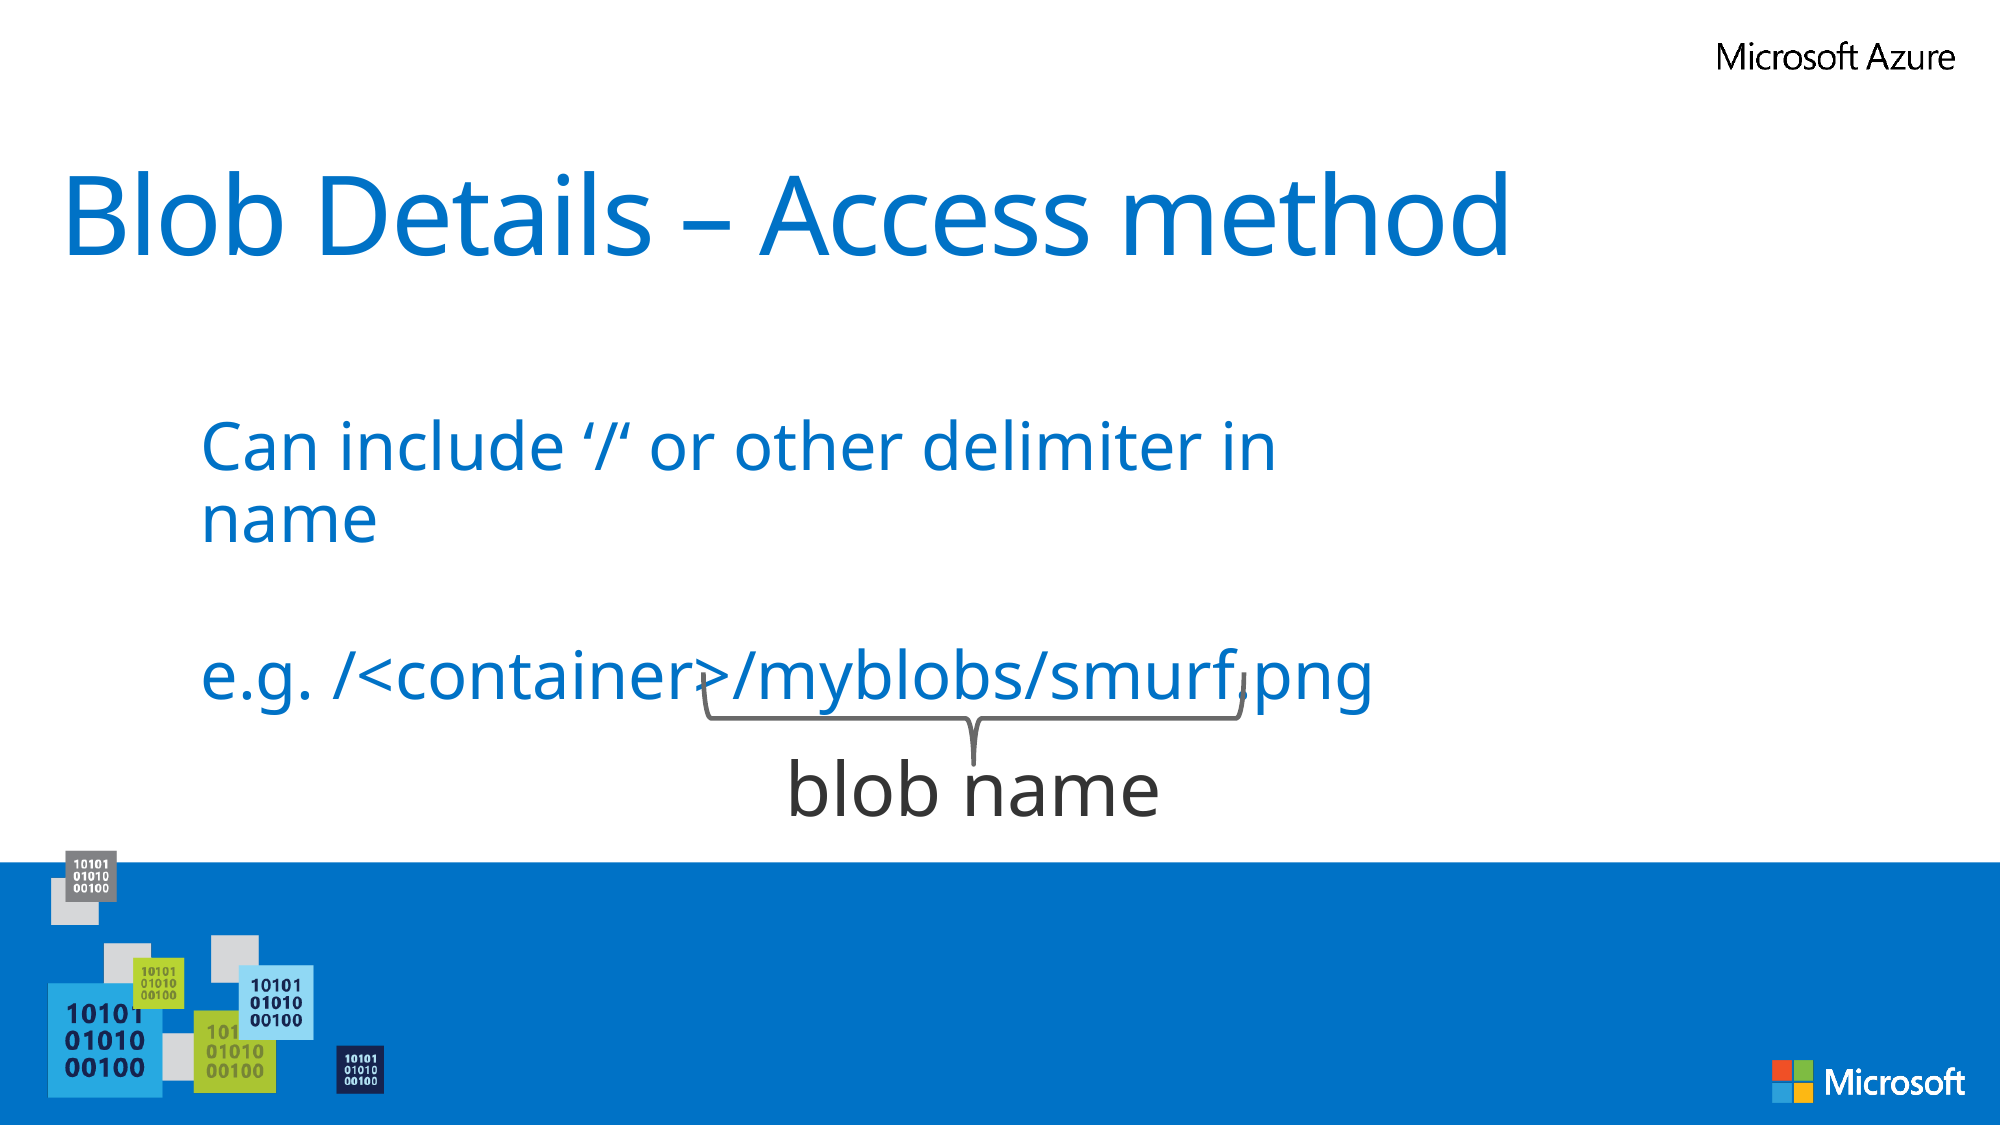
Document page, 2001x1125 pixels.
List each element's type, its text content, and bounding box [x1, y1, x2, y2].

picture [17, 808, 463, 1125]
title Blob Details – Access method [45, 152, 1682, 304]
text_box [703, 672, 1245, 841]
picture [1772, 1060, 1965, 1103]
picture [1699, 24, 1973, 88]
text_box Can include ‘/‘ or other delimiter in name e.g. /<container>/myblobs/smurf.png [185, 405, 1397, 682]
